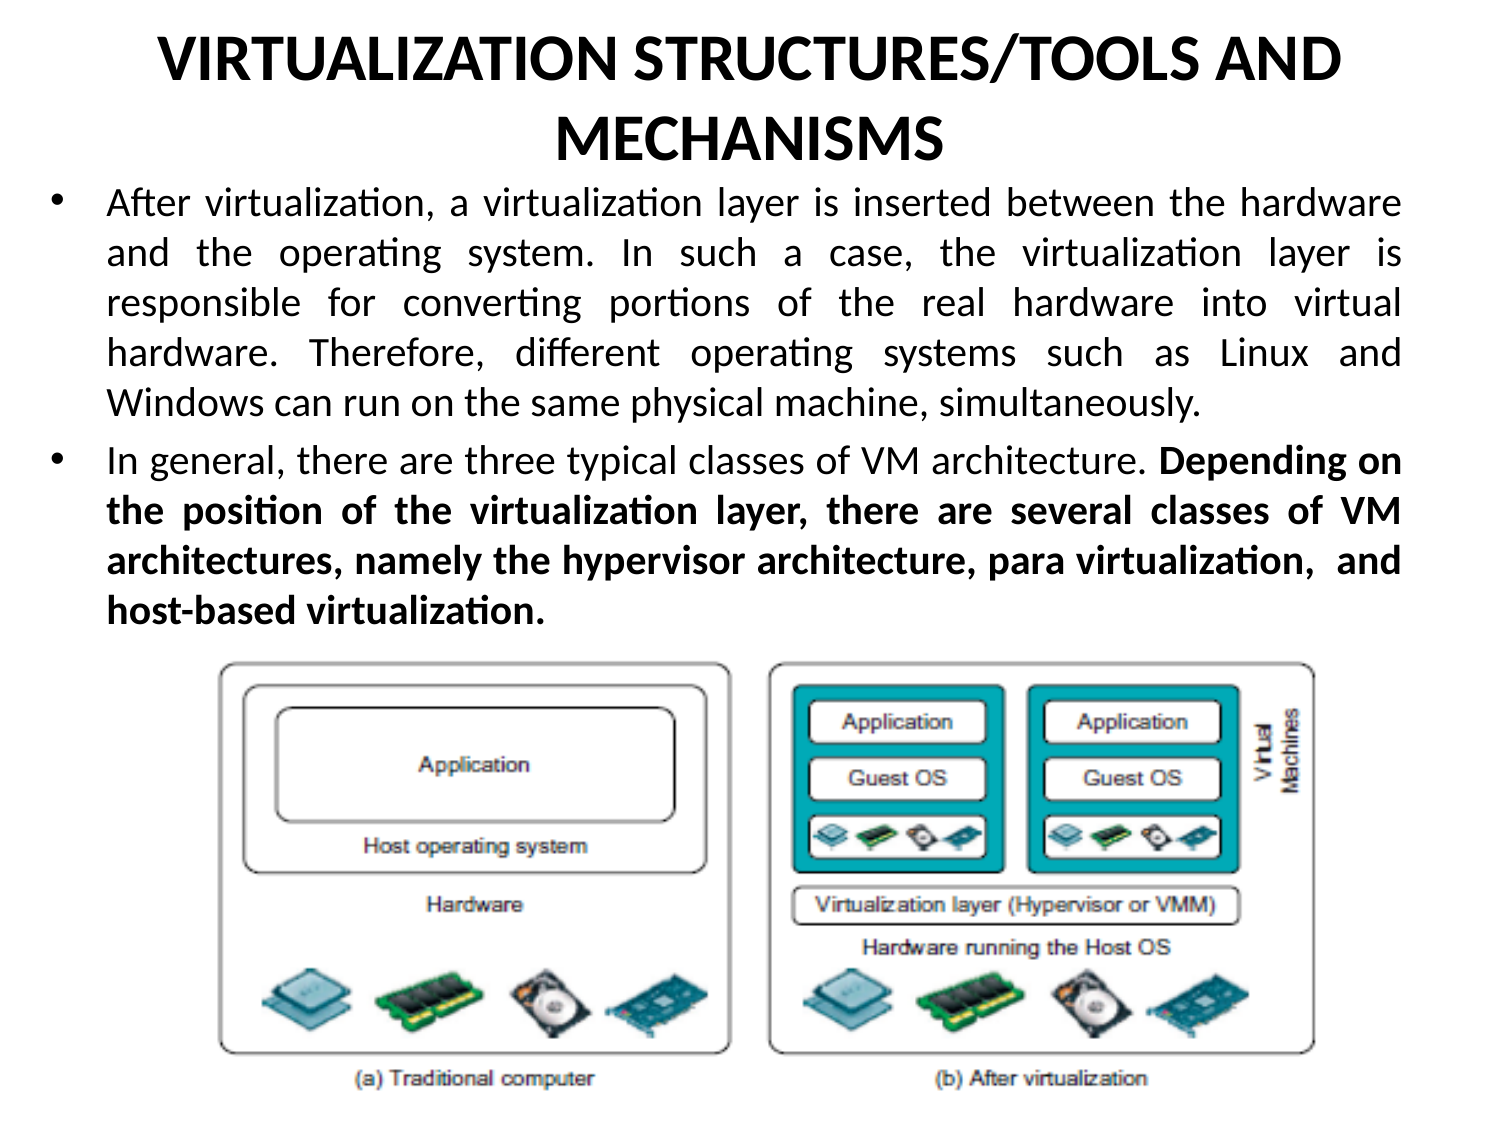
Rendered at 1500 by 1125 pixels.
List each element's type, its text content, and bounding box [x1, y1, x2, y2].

title VIRTUALIZATION STRUCTURES/TOOLS AND MECHANISMS [75, 0, 1425, 188]
picture [198, 644, 1346, 1102]
list After virtualization, a virtualization layer is inserted between the hardware and the operating system. In such a case, the virtualization layer is responsible for converting portions of the real hardware into virtual hardware. Therefore, different operating systems such as Linux and Windows can run on the same physical machine, simultaneously. In general, there are three typical classes of VM architecture. Depending on the position of the virtualization layer, there are several classes of VM architectures, namely the hypervisor architecture, para virtualization, and host-based virtualization. [35, 166, 1418, 985]
